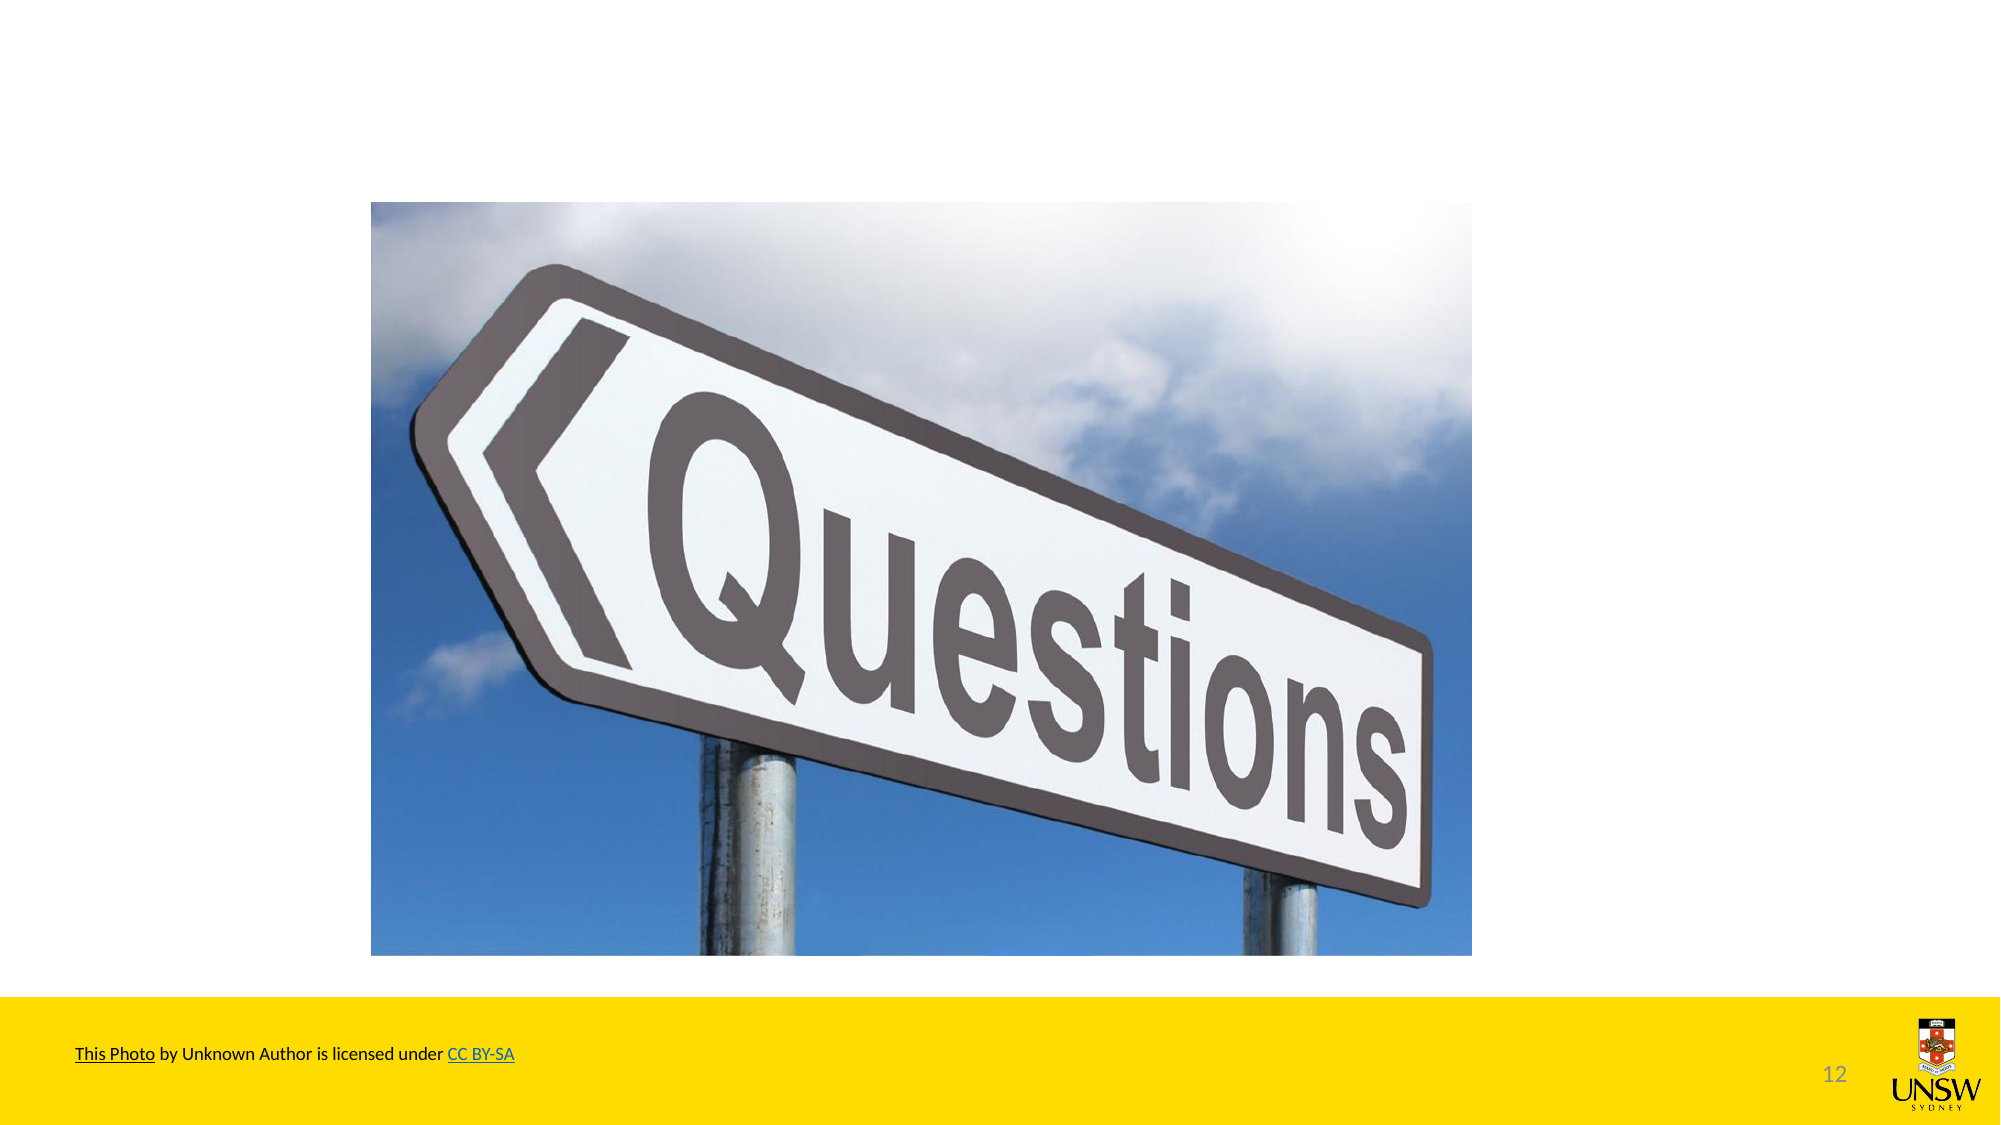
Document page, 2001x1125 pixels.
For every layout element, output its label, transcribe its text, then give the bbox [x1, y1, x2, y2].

text_box This Photo by Unknown Author is licensed under CC BY-SA [60, 1034, 1161, 1072]
picture [1887, 1007, 1986, 1122]
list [371, 202, 1472, 956]
slide_number 12 [1412, 1042, 1863, 1103]
